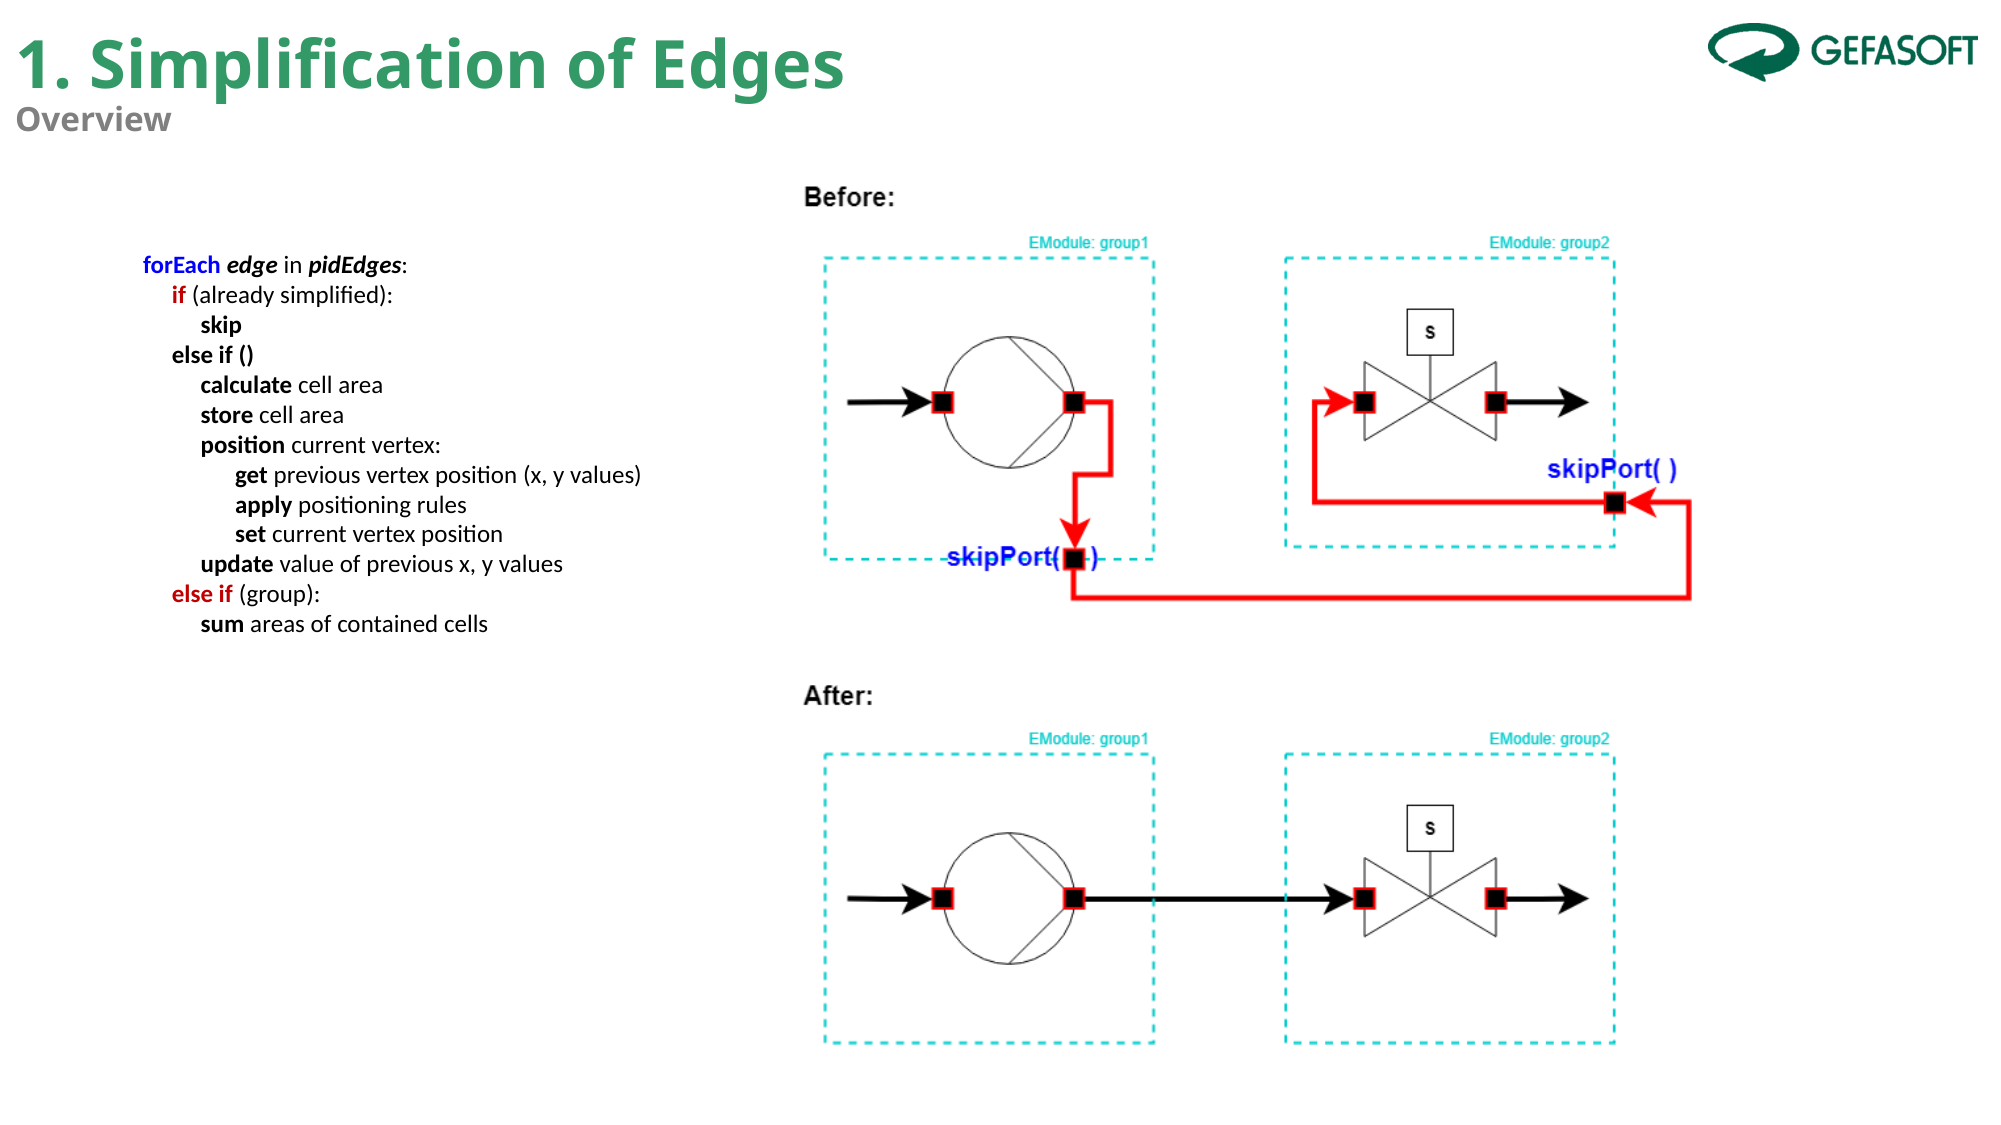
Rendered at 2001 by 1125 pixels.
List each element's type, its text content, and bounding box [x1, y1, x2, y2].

picture [801, 165, 1709, 1045]
picture [1708, 22, 1978, 82]
text_box forEach edge in pidEdges: if (already simplified): skip else if () calculate cell area store cell area position current vertex: get previous vertex position (x, y values) apply positioning rules set current vertex position update value of previous x, y values else if (group): sum areas of contained cells [128, 241, 684, 676]
title 1. Simplification of Edges Overview [0, 3, 2000, 166]
